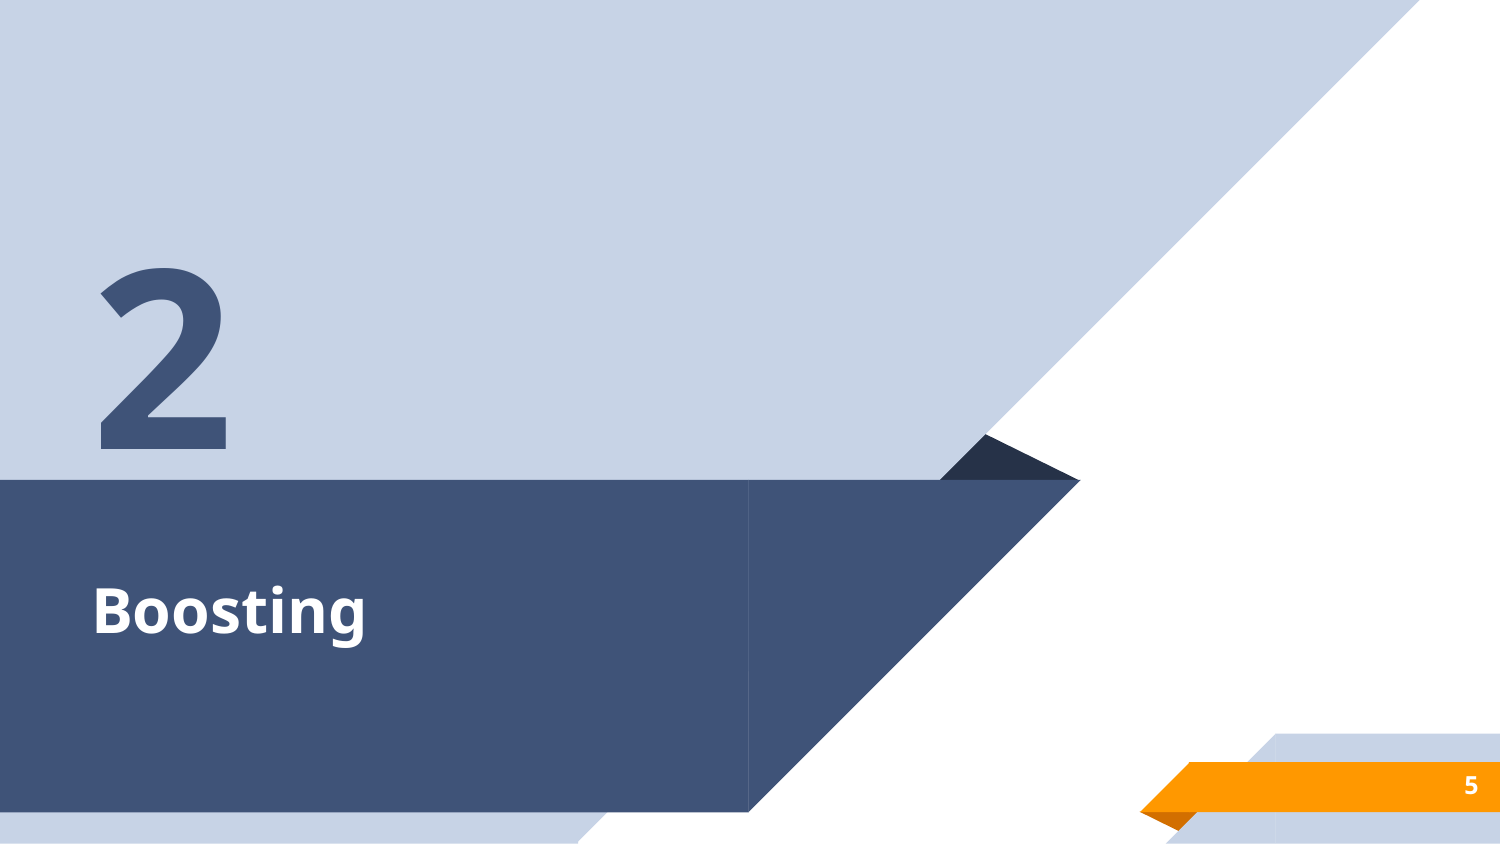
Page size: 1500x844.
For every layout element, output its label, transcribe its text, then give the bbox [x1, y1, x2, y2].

title Boosting [76, 470, 748, 662]
slide_number 5 [1249, 760, 1494, 813]
text_box 2 [76, 0, 434, 515]
